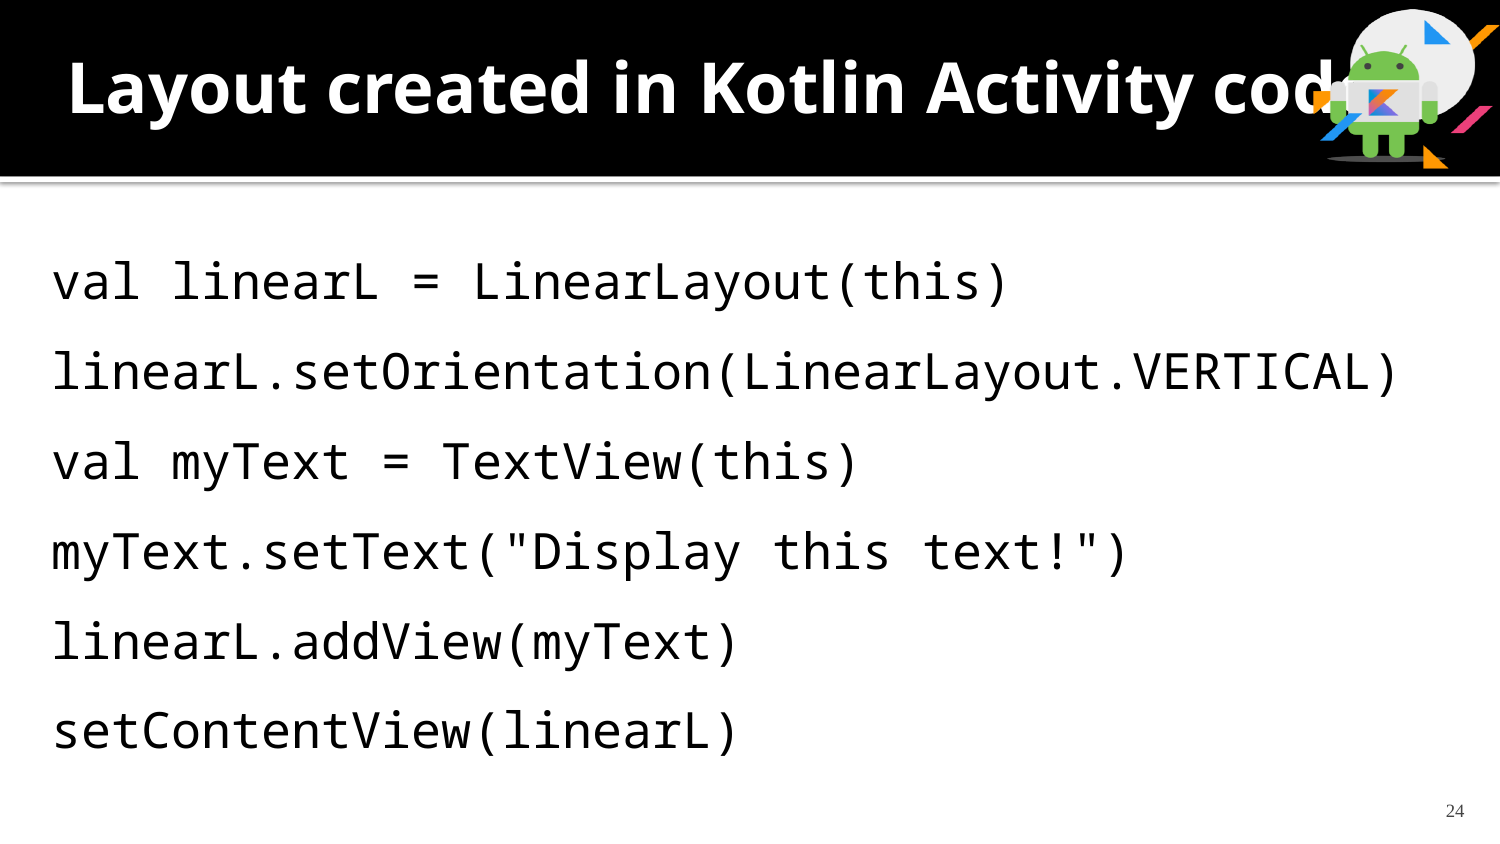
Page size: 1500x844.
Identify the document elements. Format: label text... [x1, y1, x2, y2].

slide_number 24 [1389, 777, 1480, 842]
title Layout created in Kotlin Activity code [51, 28, 1307, 122]
list val linearL = LinearLayout(this) linearL.setOrientation(LinearLayout.VERTICAL) val myText = TextView(this) myText.setText("Display this text!") linearL.addView(myText) setContentView(linearL) [36, 225, 1486, 806]
picture [1313, 9, 1500, 169]
